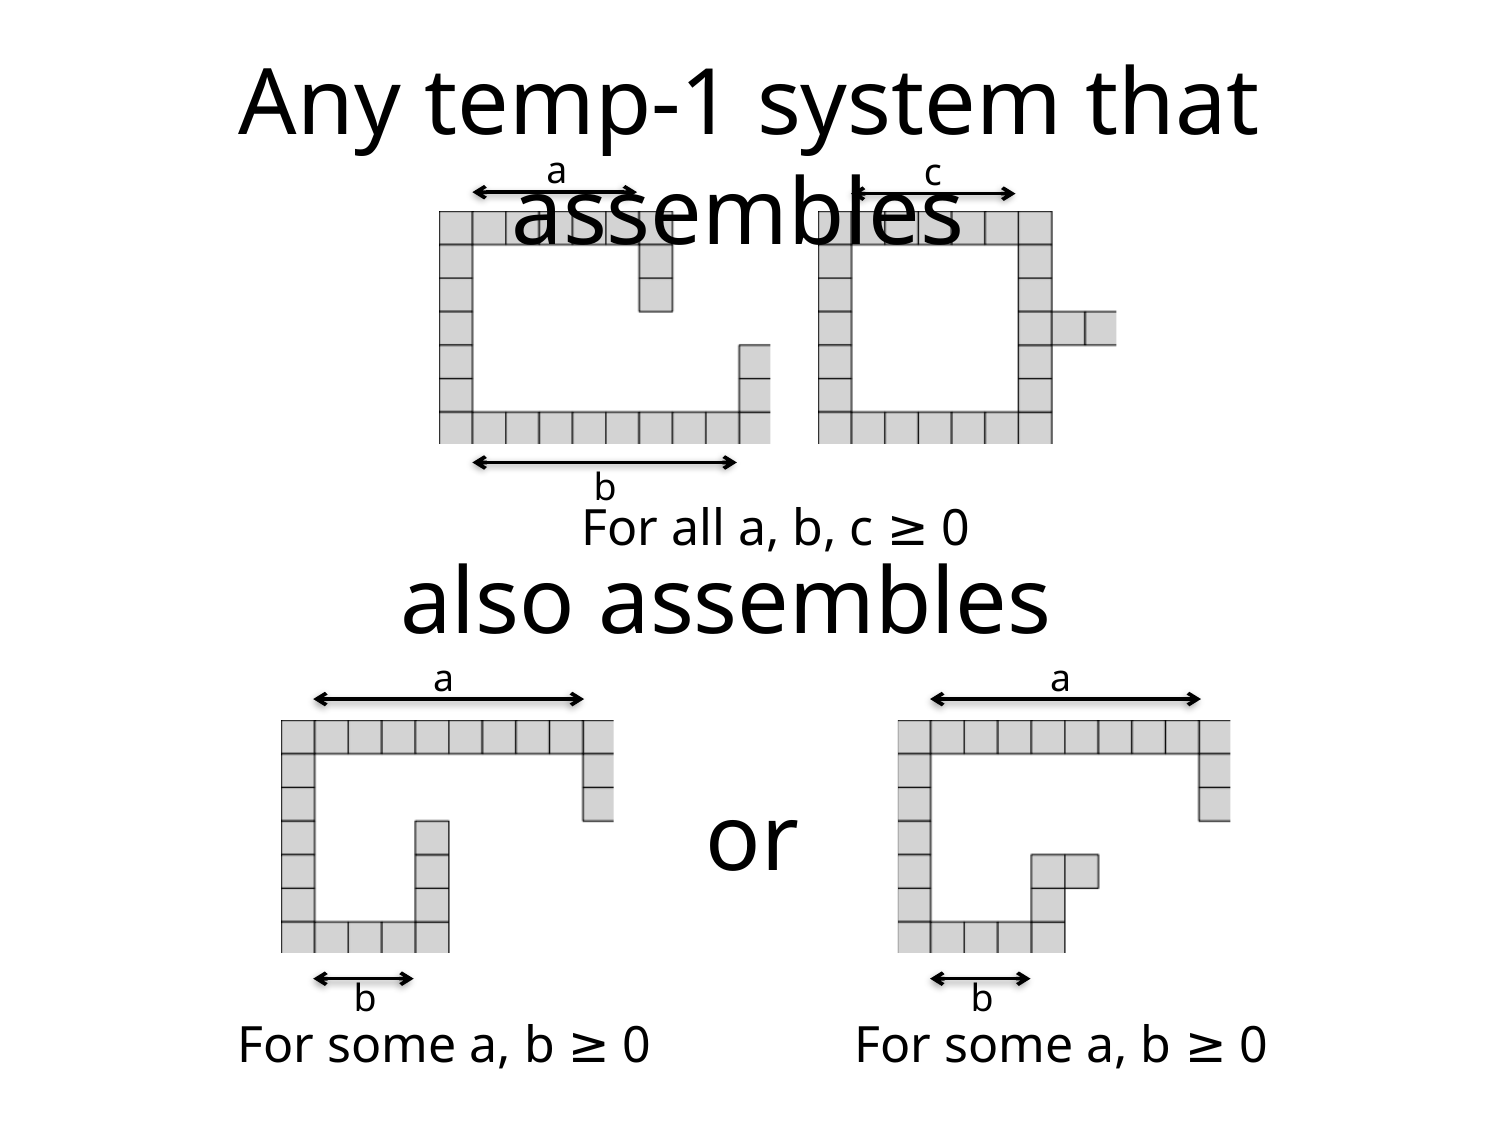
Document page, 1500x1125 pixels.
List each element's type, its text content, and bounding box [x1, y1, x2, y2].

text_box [2, 645, 1500, 1082]
text_box also assembles [0, 534, 1500, 646]
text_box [398, 138, 1153, 564]
text_box Any temp-1 system that assembles [0, 35, 1500, 270]
